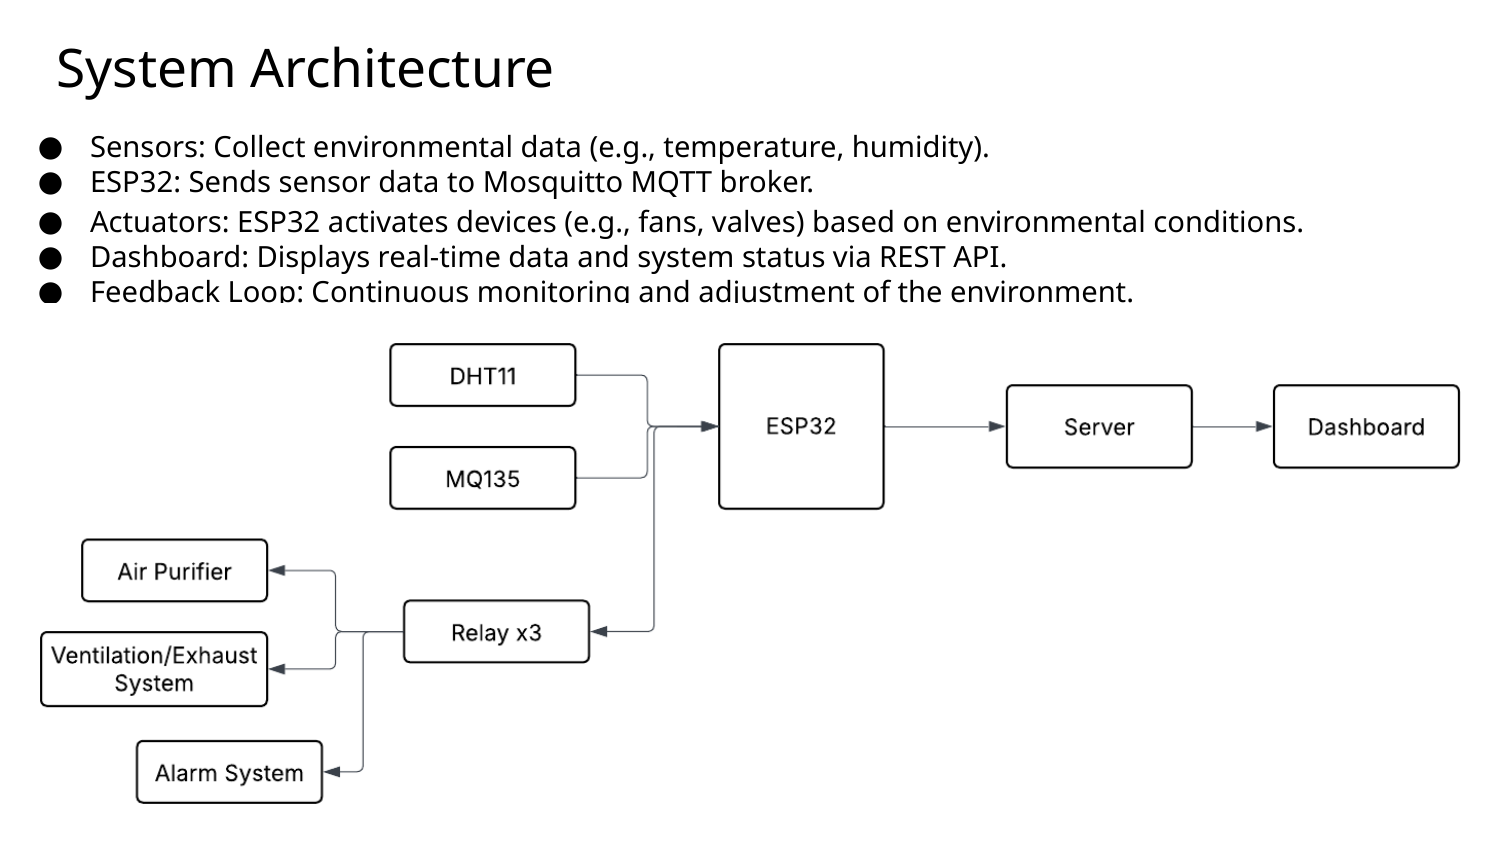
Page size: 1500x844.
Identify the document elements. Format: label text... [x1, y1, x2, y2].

picture [0, 303, 1500, 844]
title System Architecture [41, 19, 1440, 113]
text_box Sensors: Collect environmental data (e.g., temperature, humidity). ESP32: Sends sensor data to Mosquitto MQTT broker. Actuators: ESP32 activates devices (e.g., fans, valves) based on environmental conditions. Dashboard: Displays real-time data and system status via REST API. Feedback Loop: Continuous monitoring and adjustment of the environment. [0, 112, 1398, 301]
